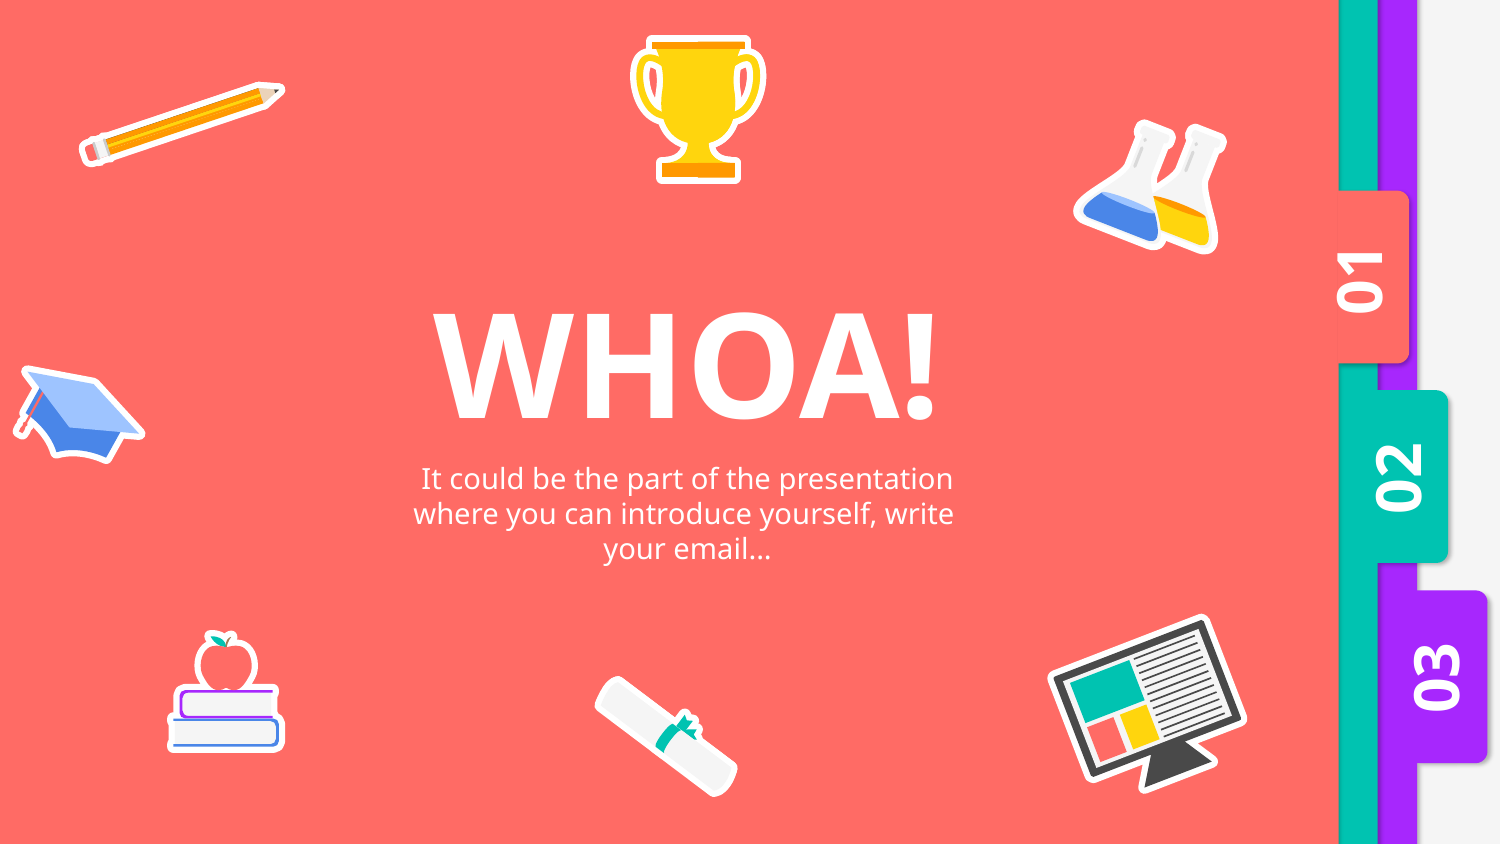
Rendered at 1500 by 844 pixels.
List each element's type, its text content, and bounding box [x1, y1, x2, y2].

text_box 03 [1398, 621, 1471, 735]
title WHOA! [322, 258, 1054, 446]
text_box 01 [1321, 222, 1394, 336]
subtitle It could be the part of the presentation where you can introduce yourself, write your email... [375, 445, 1001, 607]
text_box 02 [1360, 421, 1432, 535]
